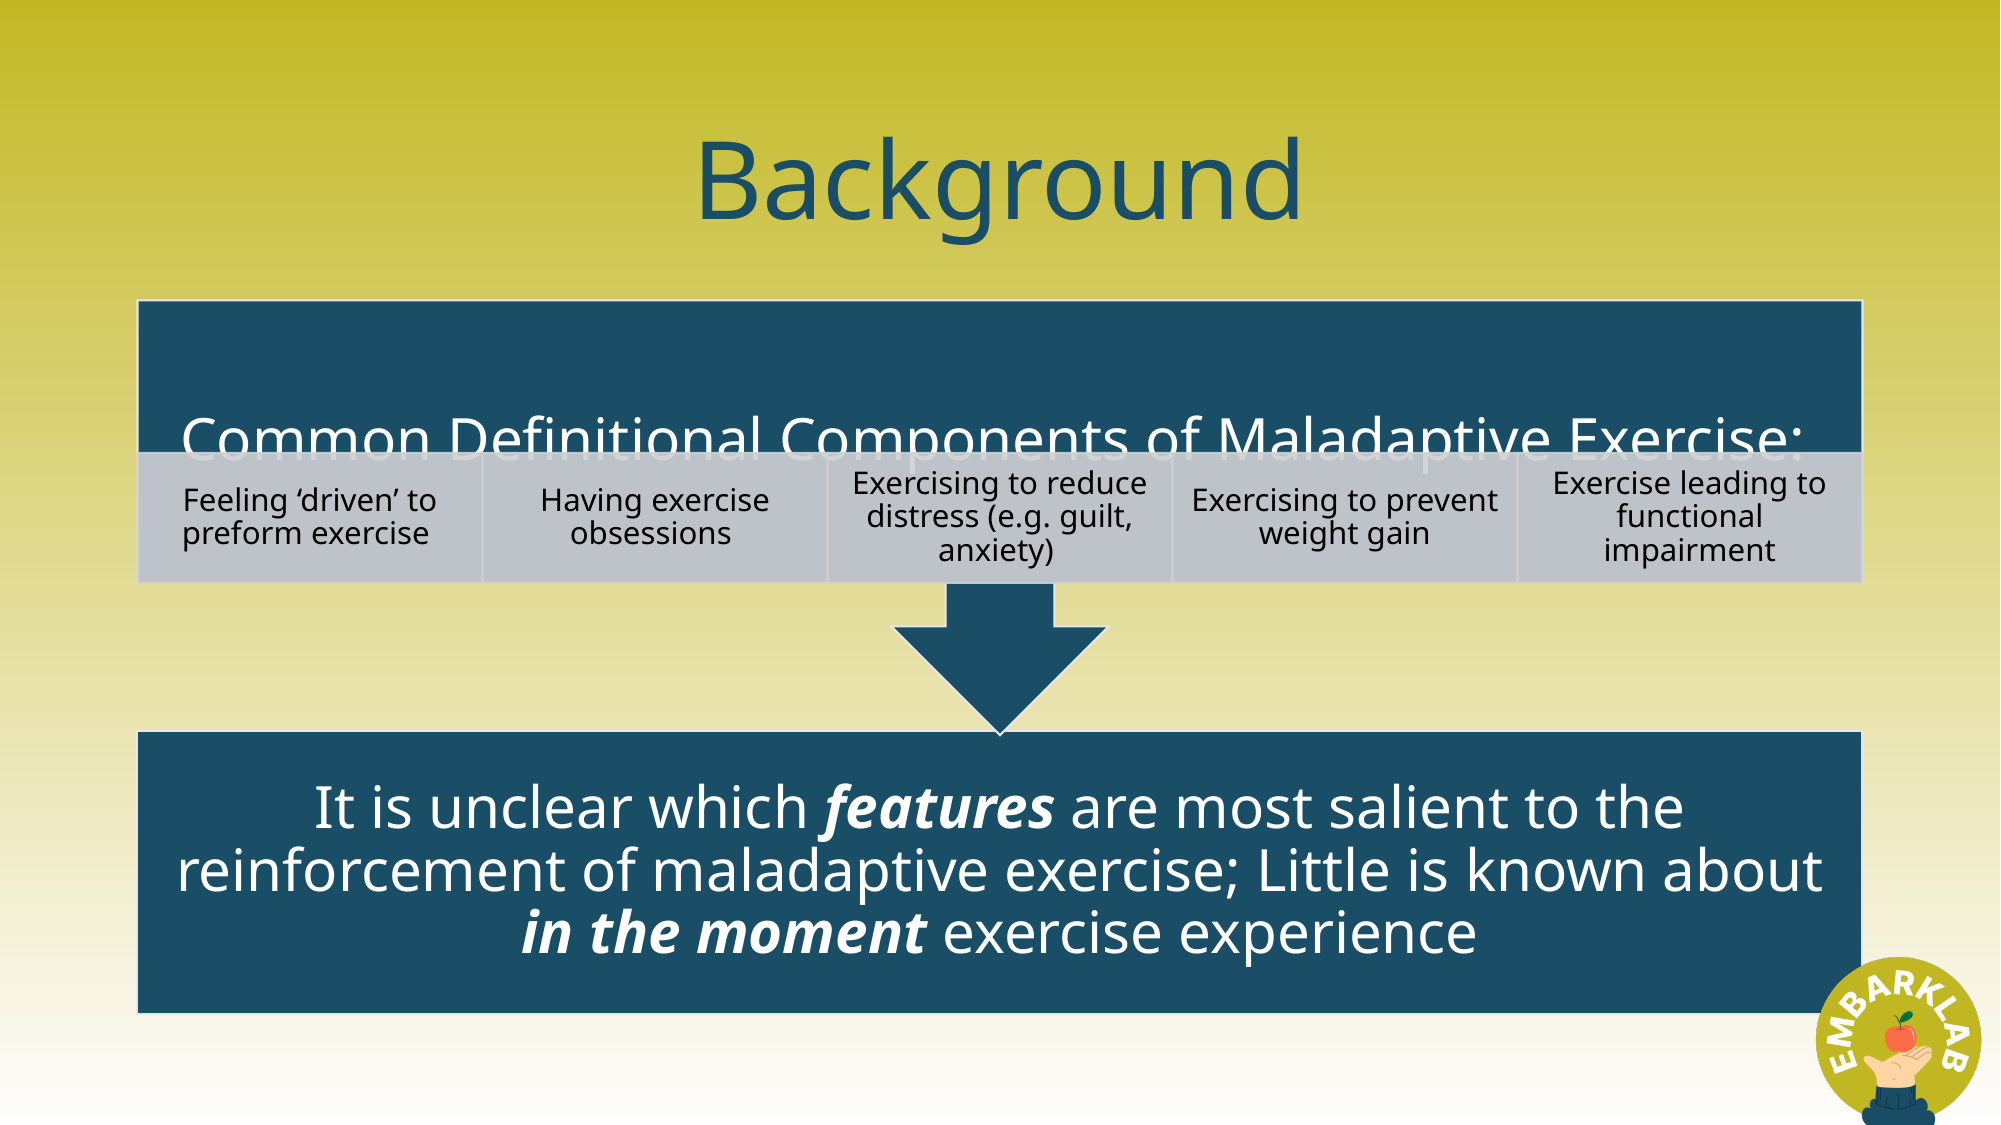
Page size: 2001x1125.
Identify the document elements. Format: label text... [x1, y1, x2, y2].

picture [1754, 957, 2000, 1125]
title Background [137, 91, 1863, 278]
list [137, 299, 1863, 1014]
